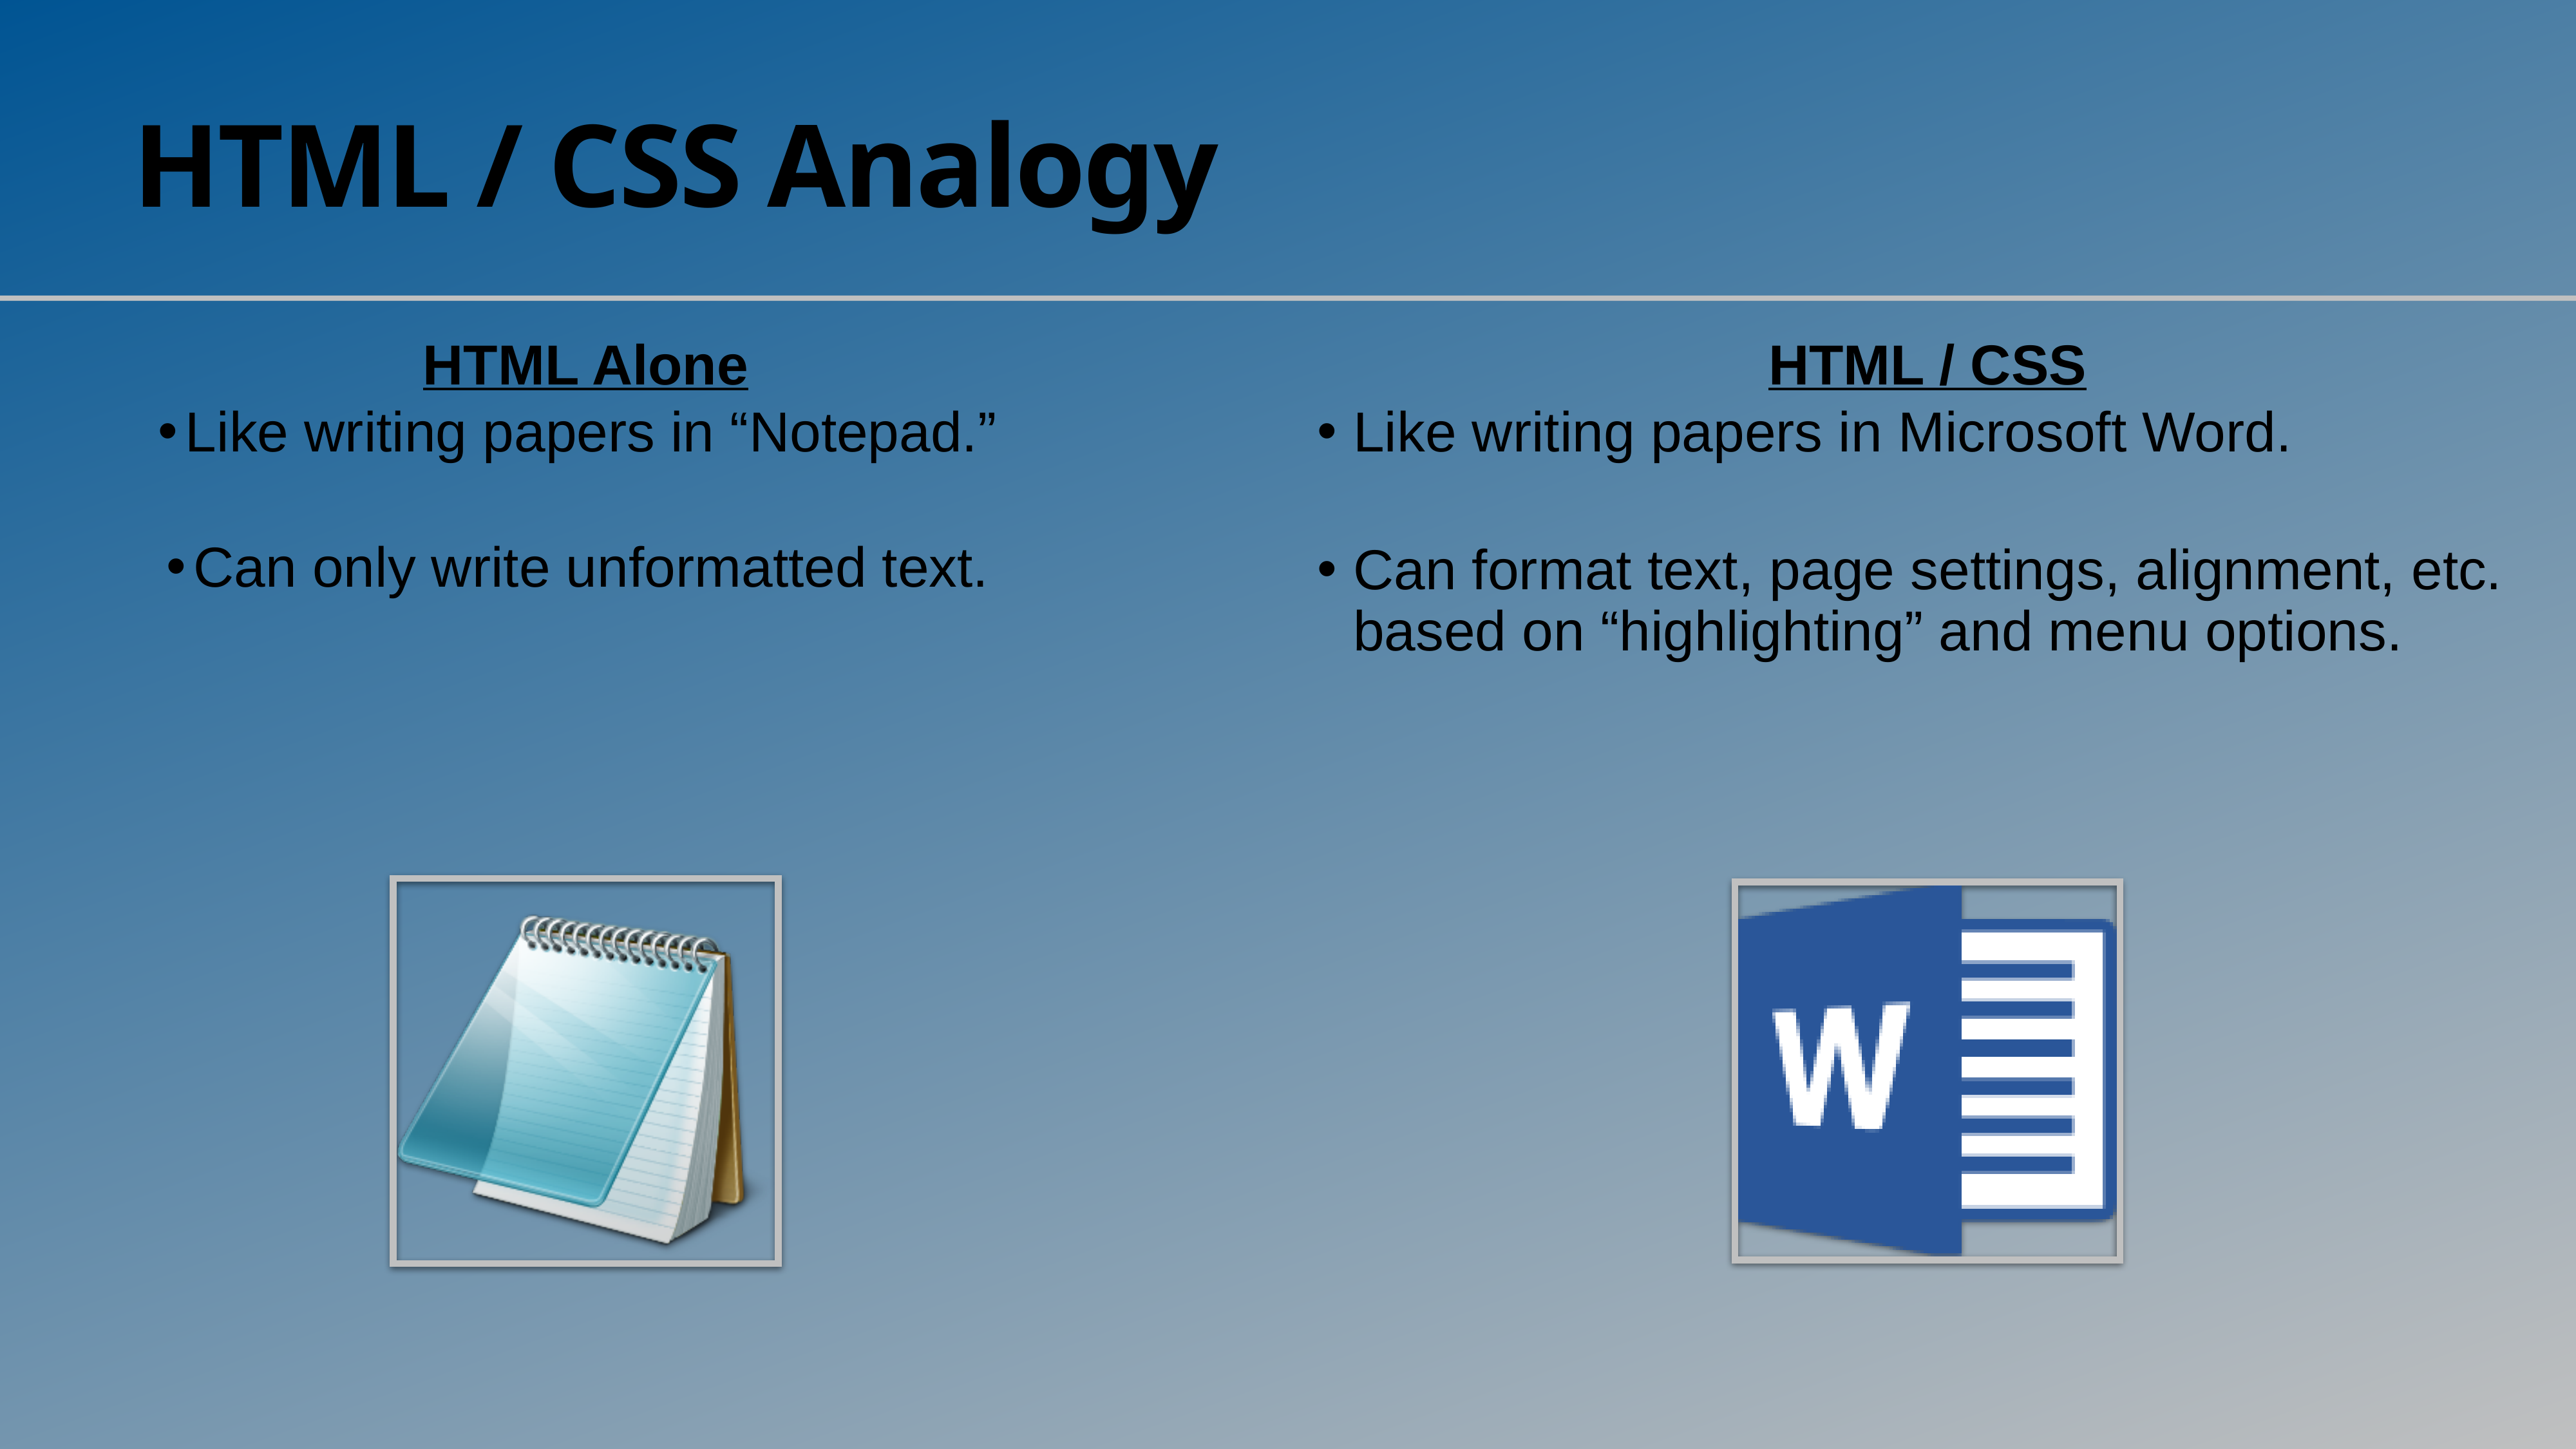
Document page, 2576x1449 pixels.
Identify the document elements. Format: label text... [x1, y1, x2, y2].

text_box HTML Alone Like writing papers in “Notepad.” Can only write unformatted text. [133, 330, 1039, 669]
text_box HTML / CSS Like writing papers in Microsoft Word. Can format text, page settings, alignment, etc. based on “highlighting” and menu options. [1312, 330, 2543, 729]
picture [396, 882, 775, 1260]
picture [1738, 885, 2117, 1257]
title HTML / CSS Analogy [127, 113, 2449, 266]
